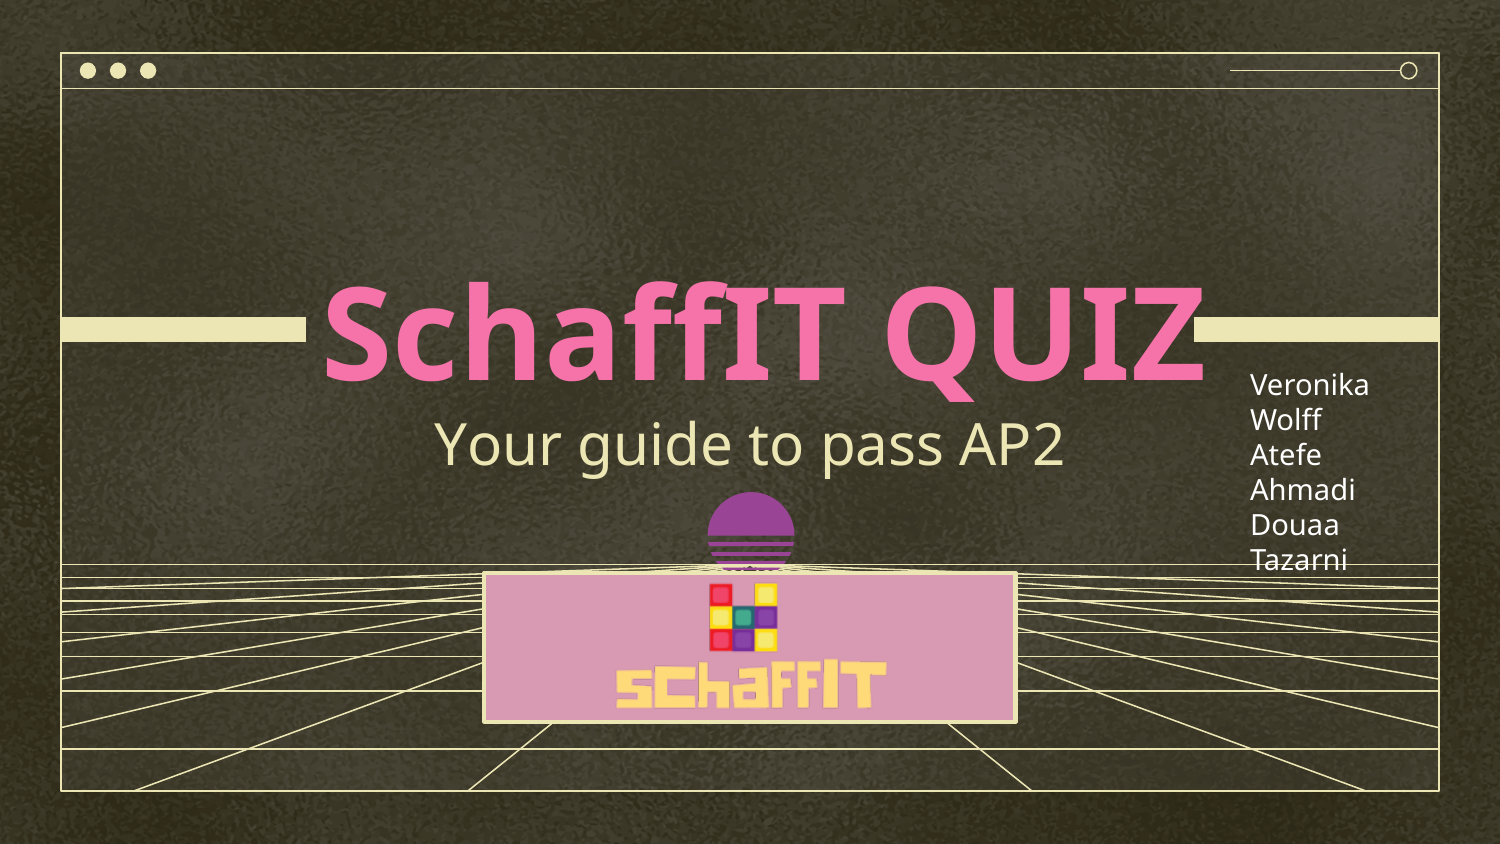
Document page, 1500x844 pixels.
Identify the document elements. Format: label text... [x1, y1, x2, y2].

text_box [482, 571, 605, 724]
title SchaffIT QUIZ Your guide to pass AP2 [216, 96, 1284, 492]
text_box [893, 571, 1018, 724]
picture [610, 566, 890, 732]
subtitle Veronika Wolff Atefe Ahmadi Douaa Tazarni [1235, 351, 1437, 473]
